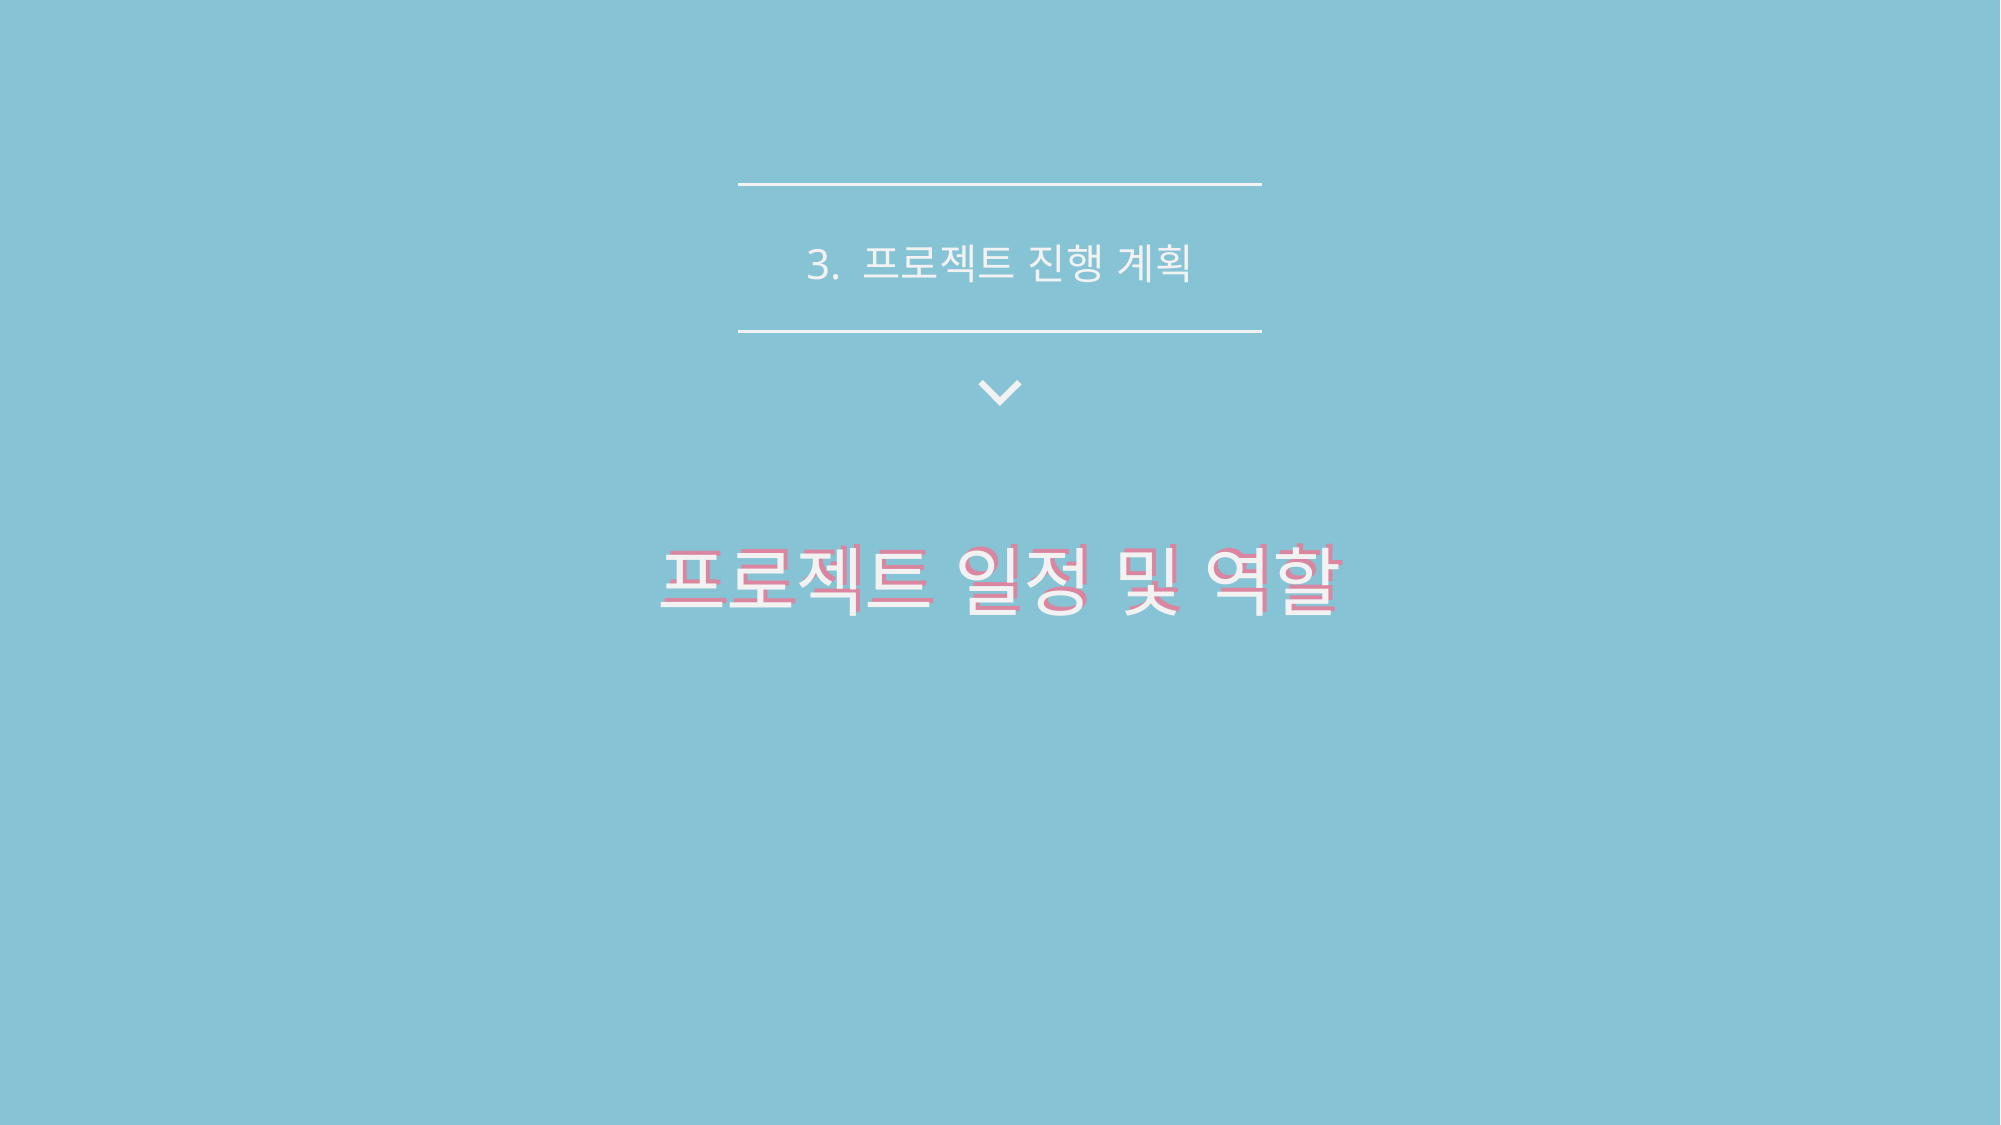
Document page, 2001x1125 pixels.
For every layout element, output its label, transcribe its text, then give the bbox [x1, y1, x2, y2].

text_box 3. 프로젝트 진행 계획 [768, 230, 1232, 296]
text_box [976, 378, 1023, 408]
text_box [556, 479, 1448, 624]
